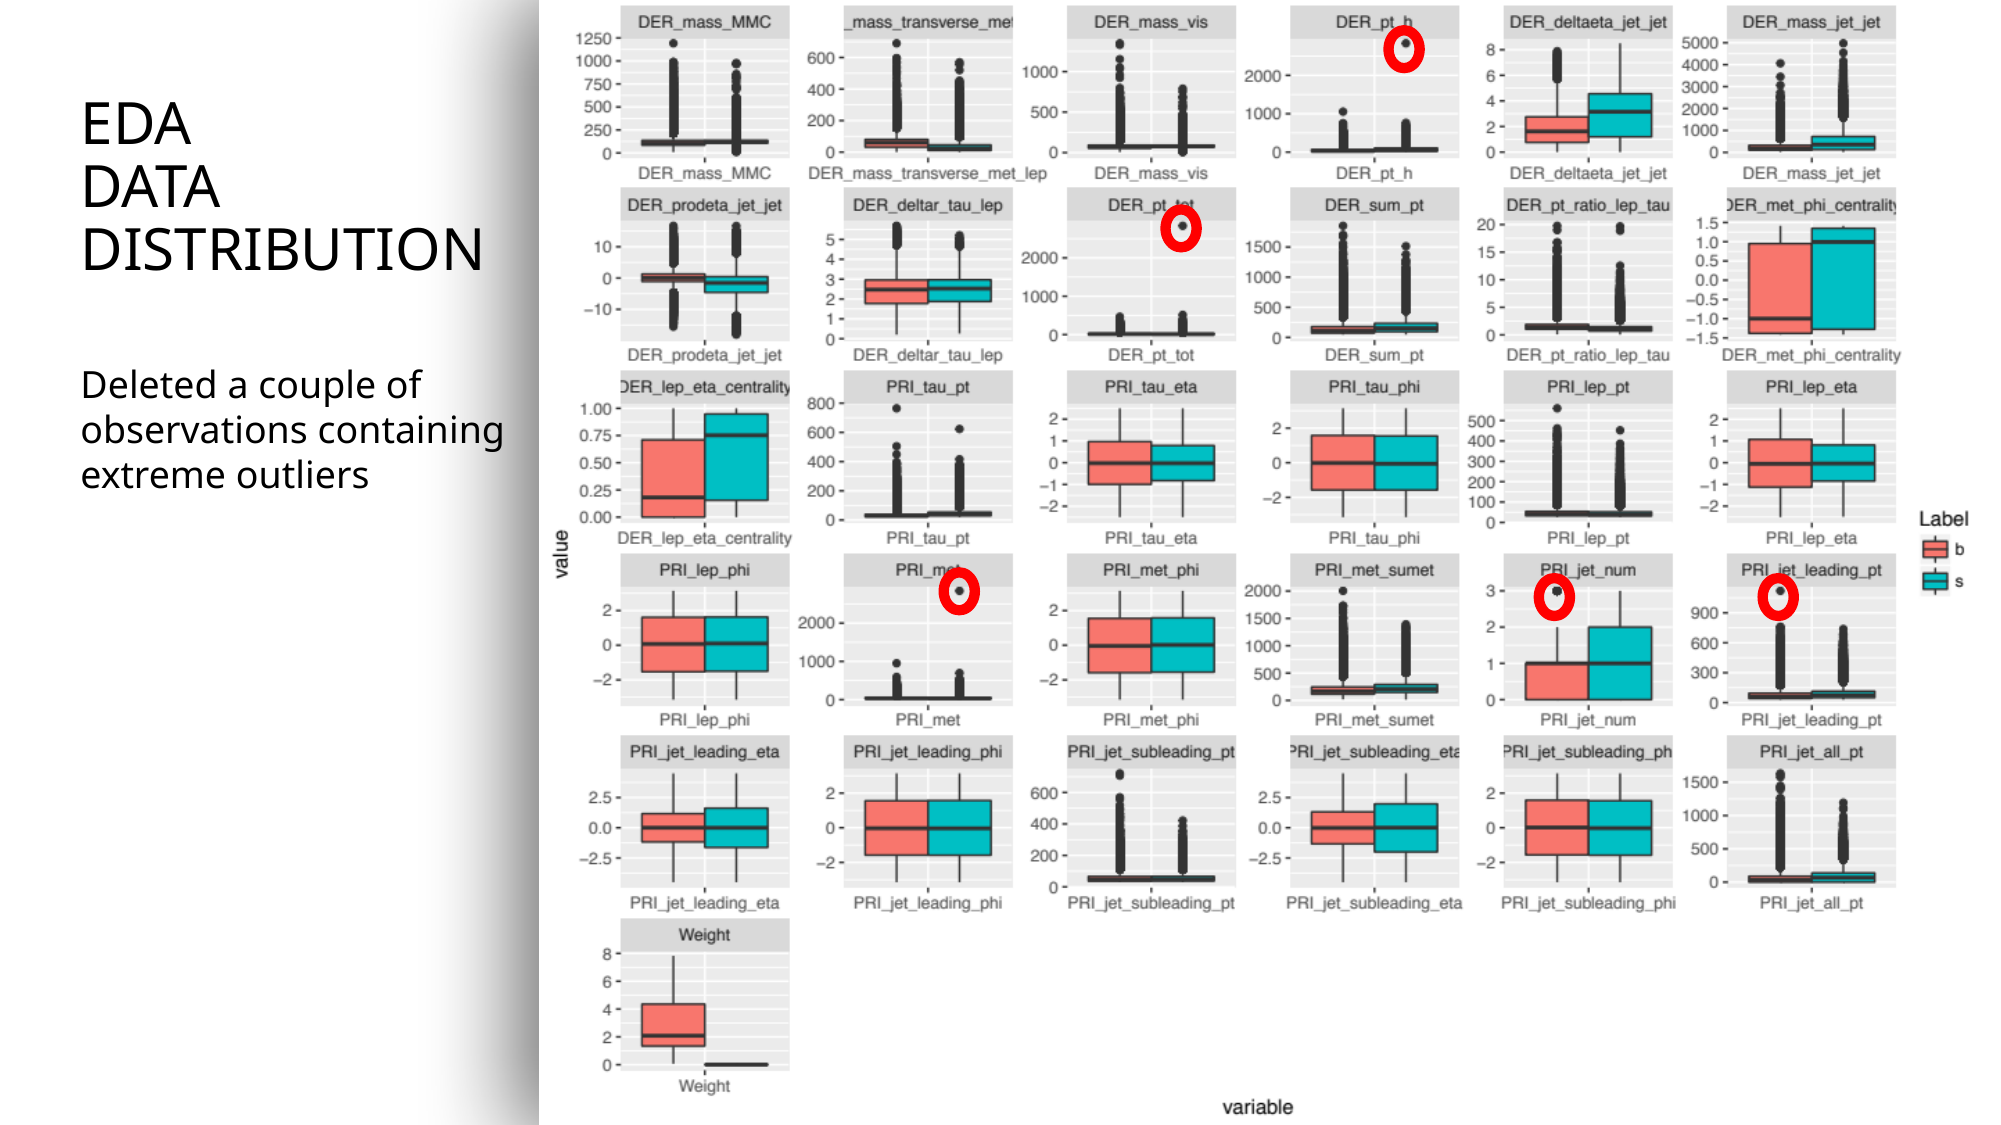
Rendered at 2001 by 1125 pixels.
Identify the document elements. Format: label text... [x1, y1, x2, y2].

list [539, 0, 2000, 1125]
text_box Deleted a couple of observations containing extreme outliers [65, 308, 539, 504]
title EDA DATA DISTRIBUTION [65, 69, 444, 308]
